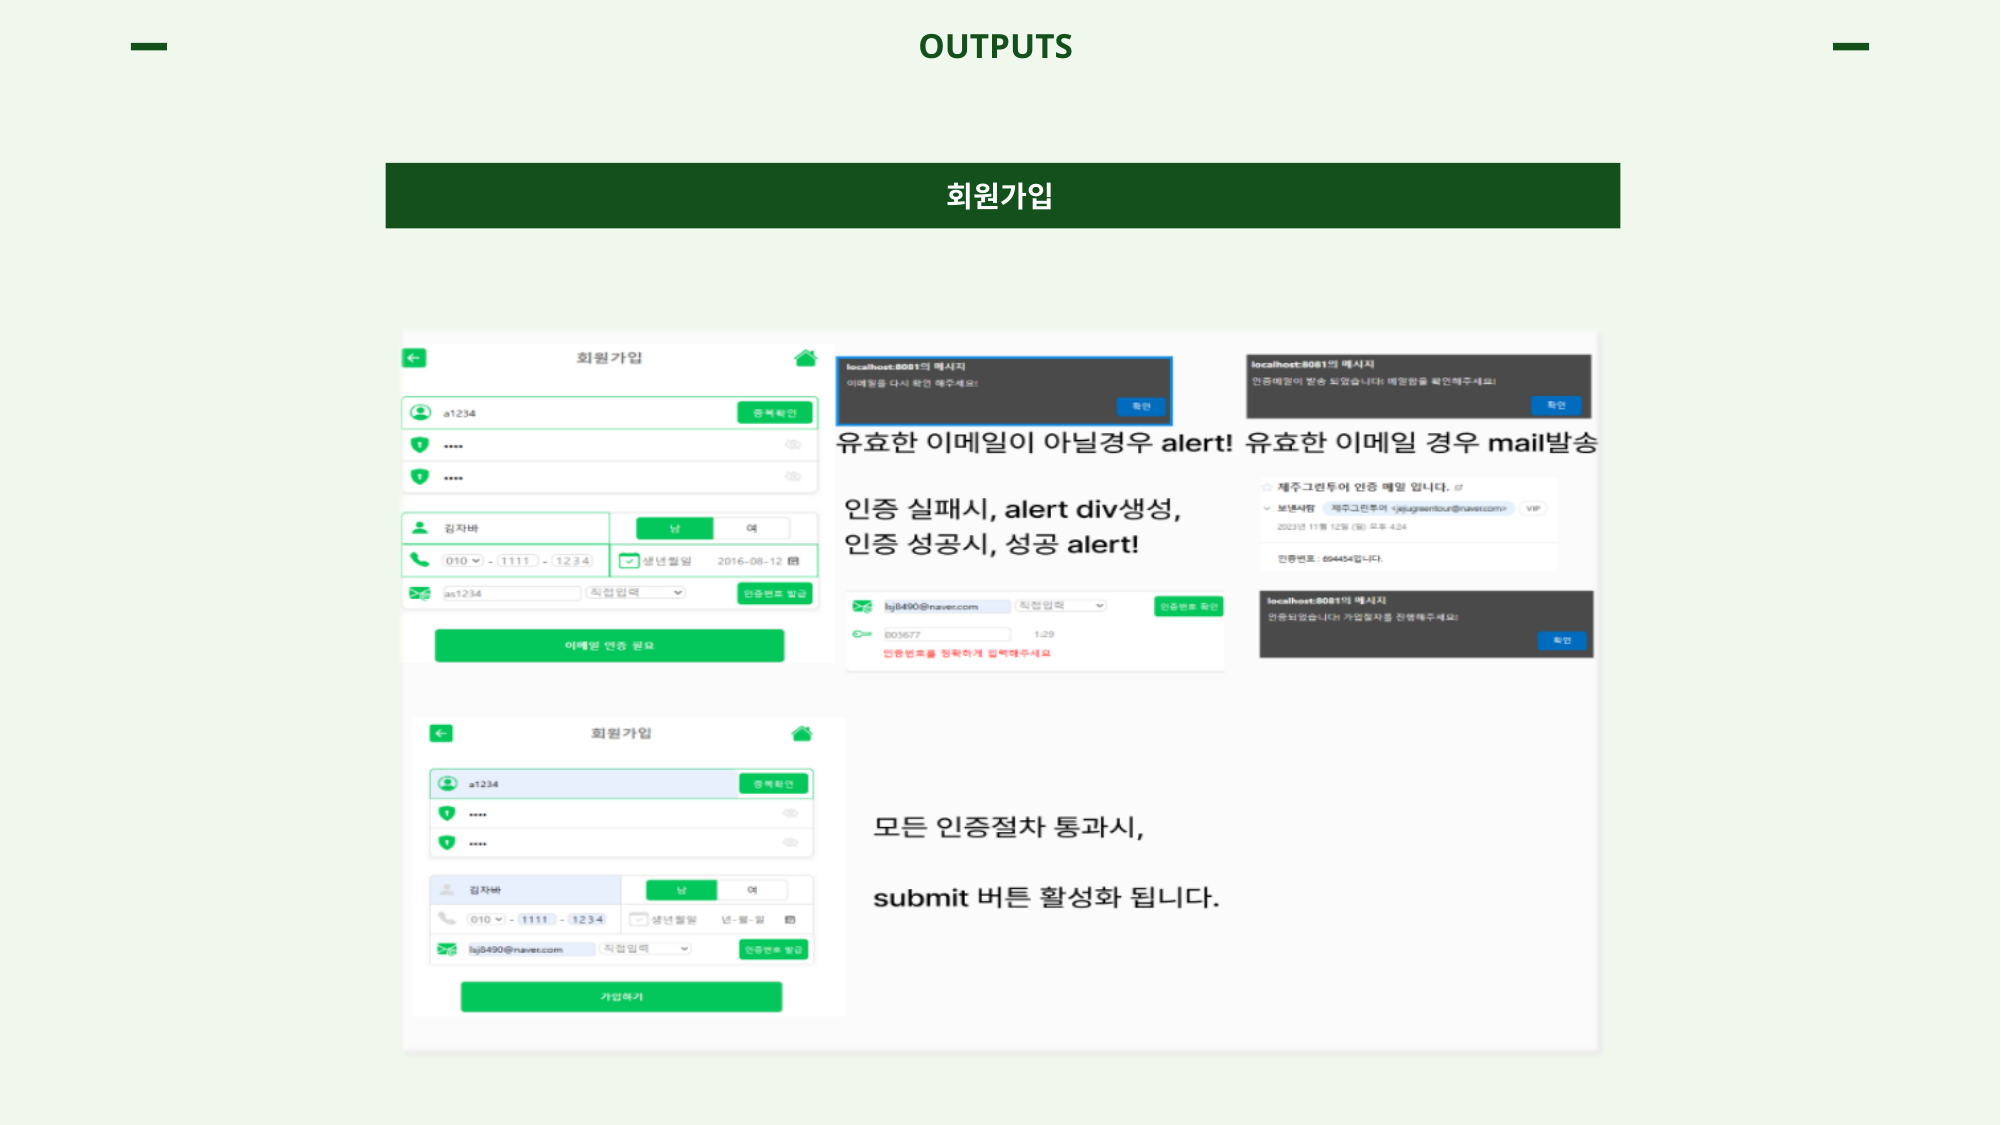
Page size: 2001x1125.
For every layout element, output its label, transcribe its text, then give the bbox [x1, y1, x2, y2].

text_box 회원가입 [820, 170, 1181, 221]
text_box OUTPUTS [819, 18, 1181, 73]
text_box [384, 161, 1622, 230]
text_box [129, 41, 168, 52]
text_box [1832, 41, 1871, 52]
picture [398, 326, 1602, 1055]
